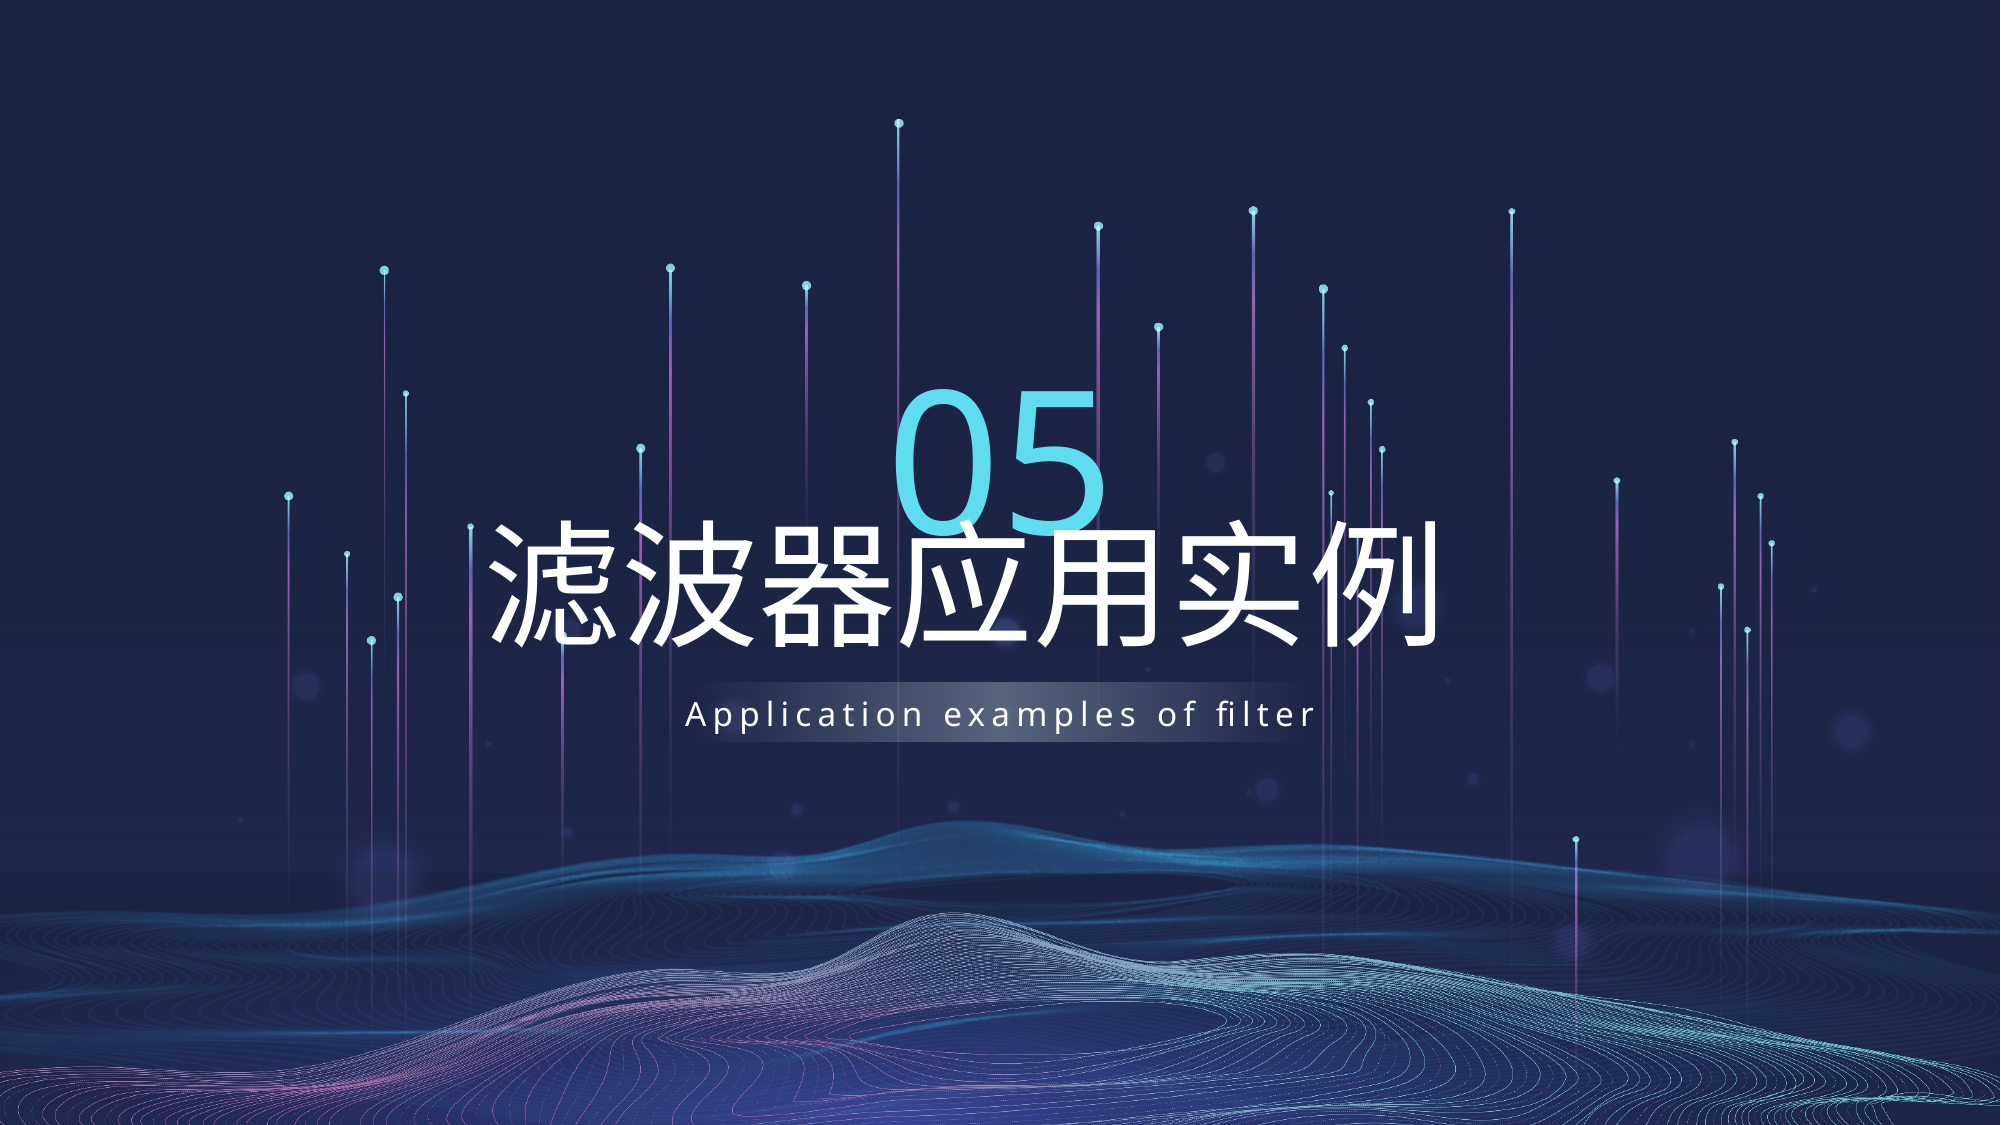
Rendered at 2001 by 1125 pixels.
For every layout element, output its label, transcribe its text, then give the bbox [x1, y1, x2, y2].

text_box 滤波器应用实例 [468, 491, 1532, 672]
text_box 05 [871, 327, 1131, 491]
text_box Application examples of filter [670, 685, 1331, 741]
picture [0, 0, 2000, 1125]
